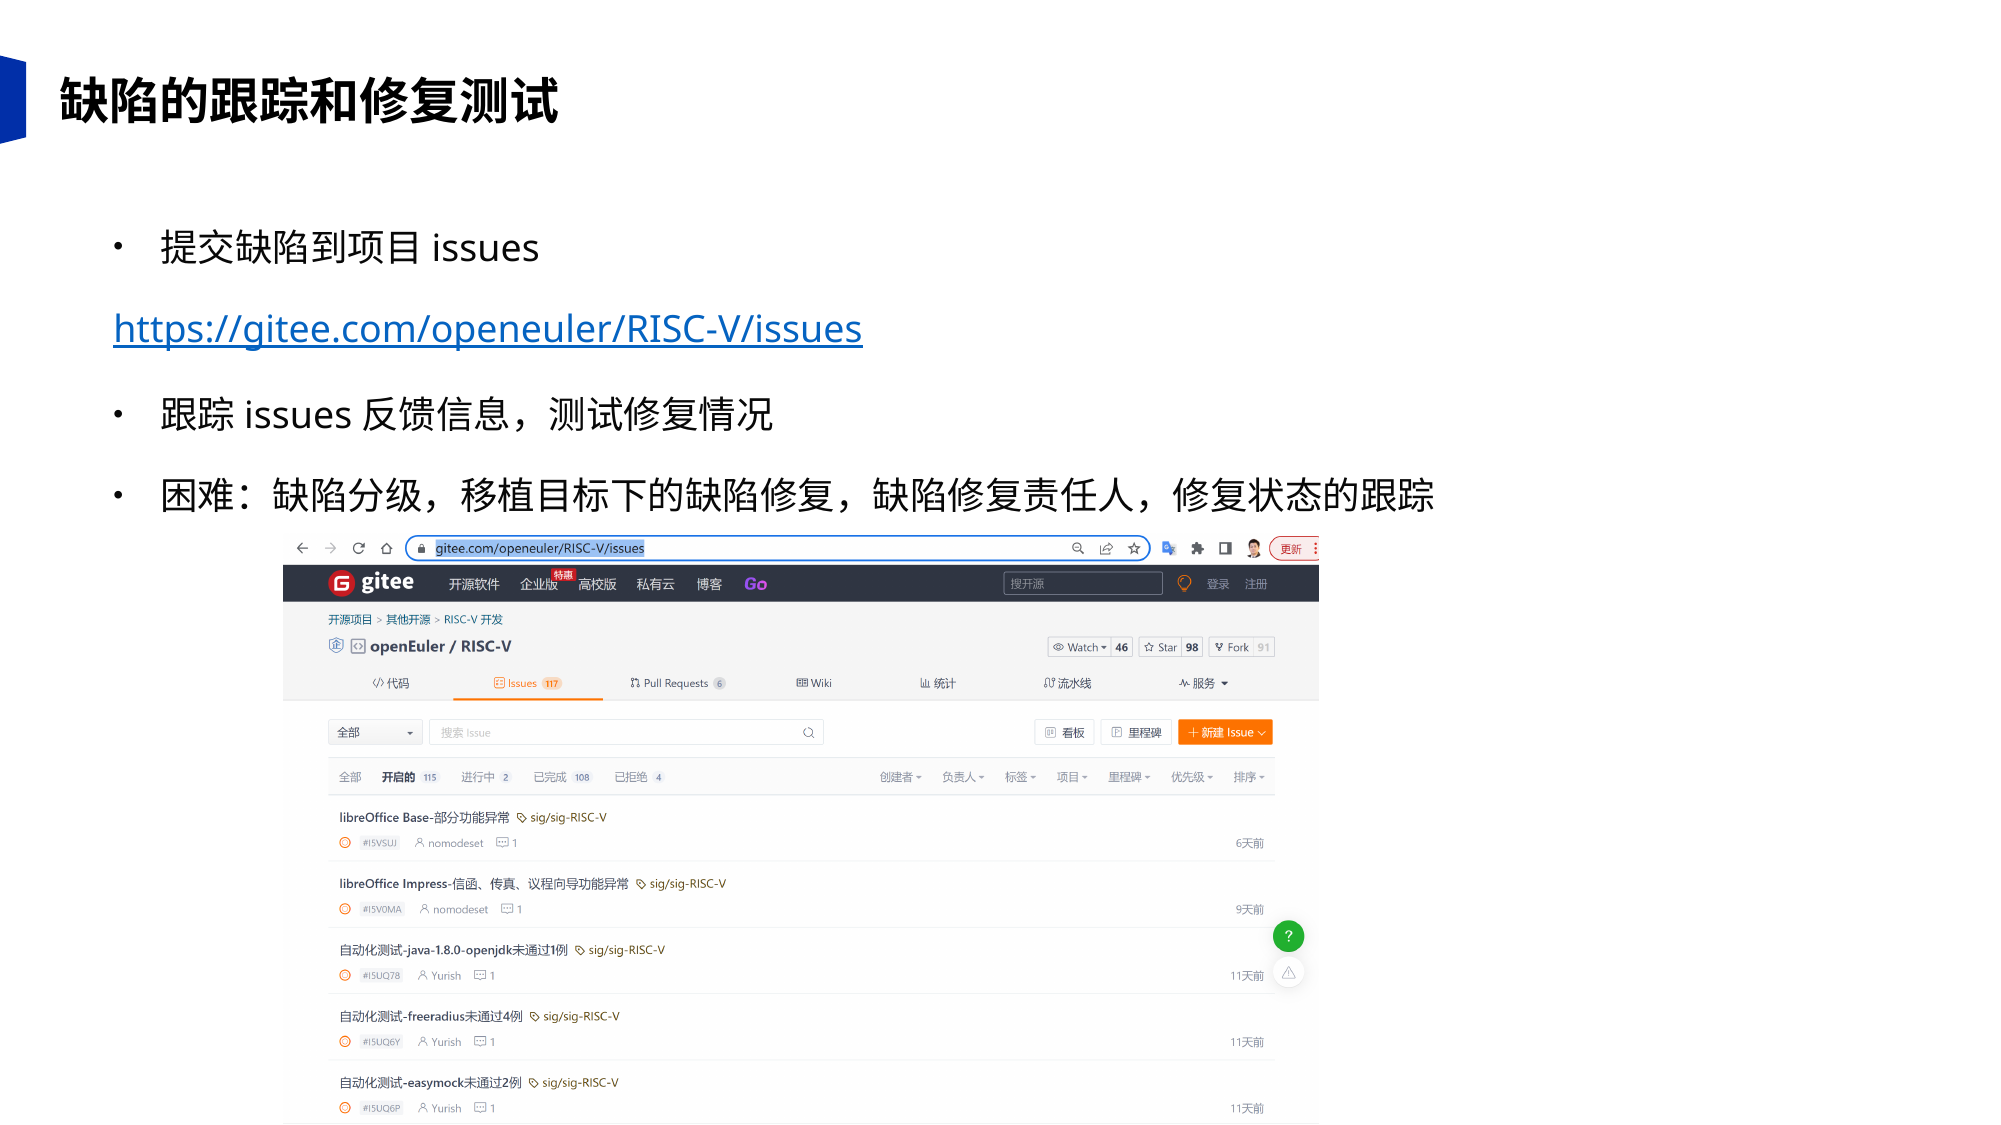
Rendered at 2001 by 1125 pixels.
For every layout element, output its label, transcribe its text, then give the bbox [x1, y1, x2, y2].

text_box 提交缺陷到项目issues https://gitee.com/openeuler/RISC-V/issues 跟踪issues反馈信息，测试修复情况 困难：缺陷分级，移植目标下的缺陷修复，缺陷修复责任人，修复状态的跟踪 [98, 216, 1578, 525]
picture [283, 532, 1319, 1124]
text_box 缺陷的跟踪和修复测试 [44, 62, 1558, 138]
text_box [0, 54, 28, 145]
